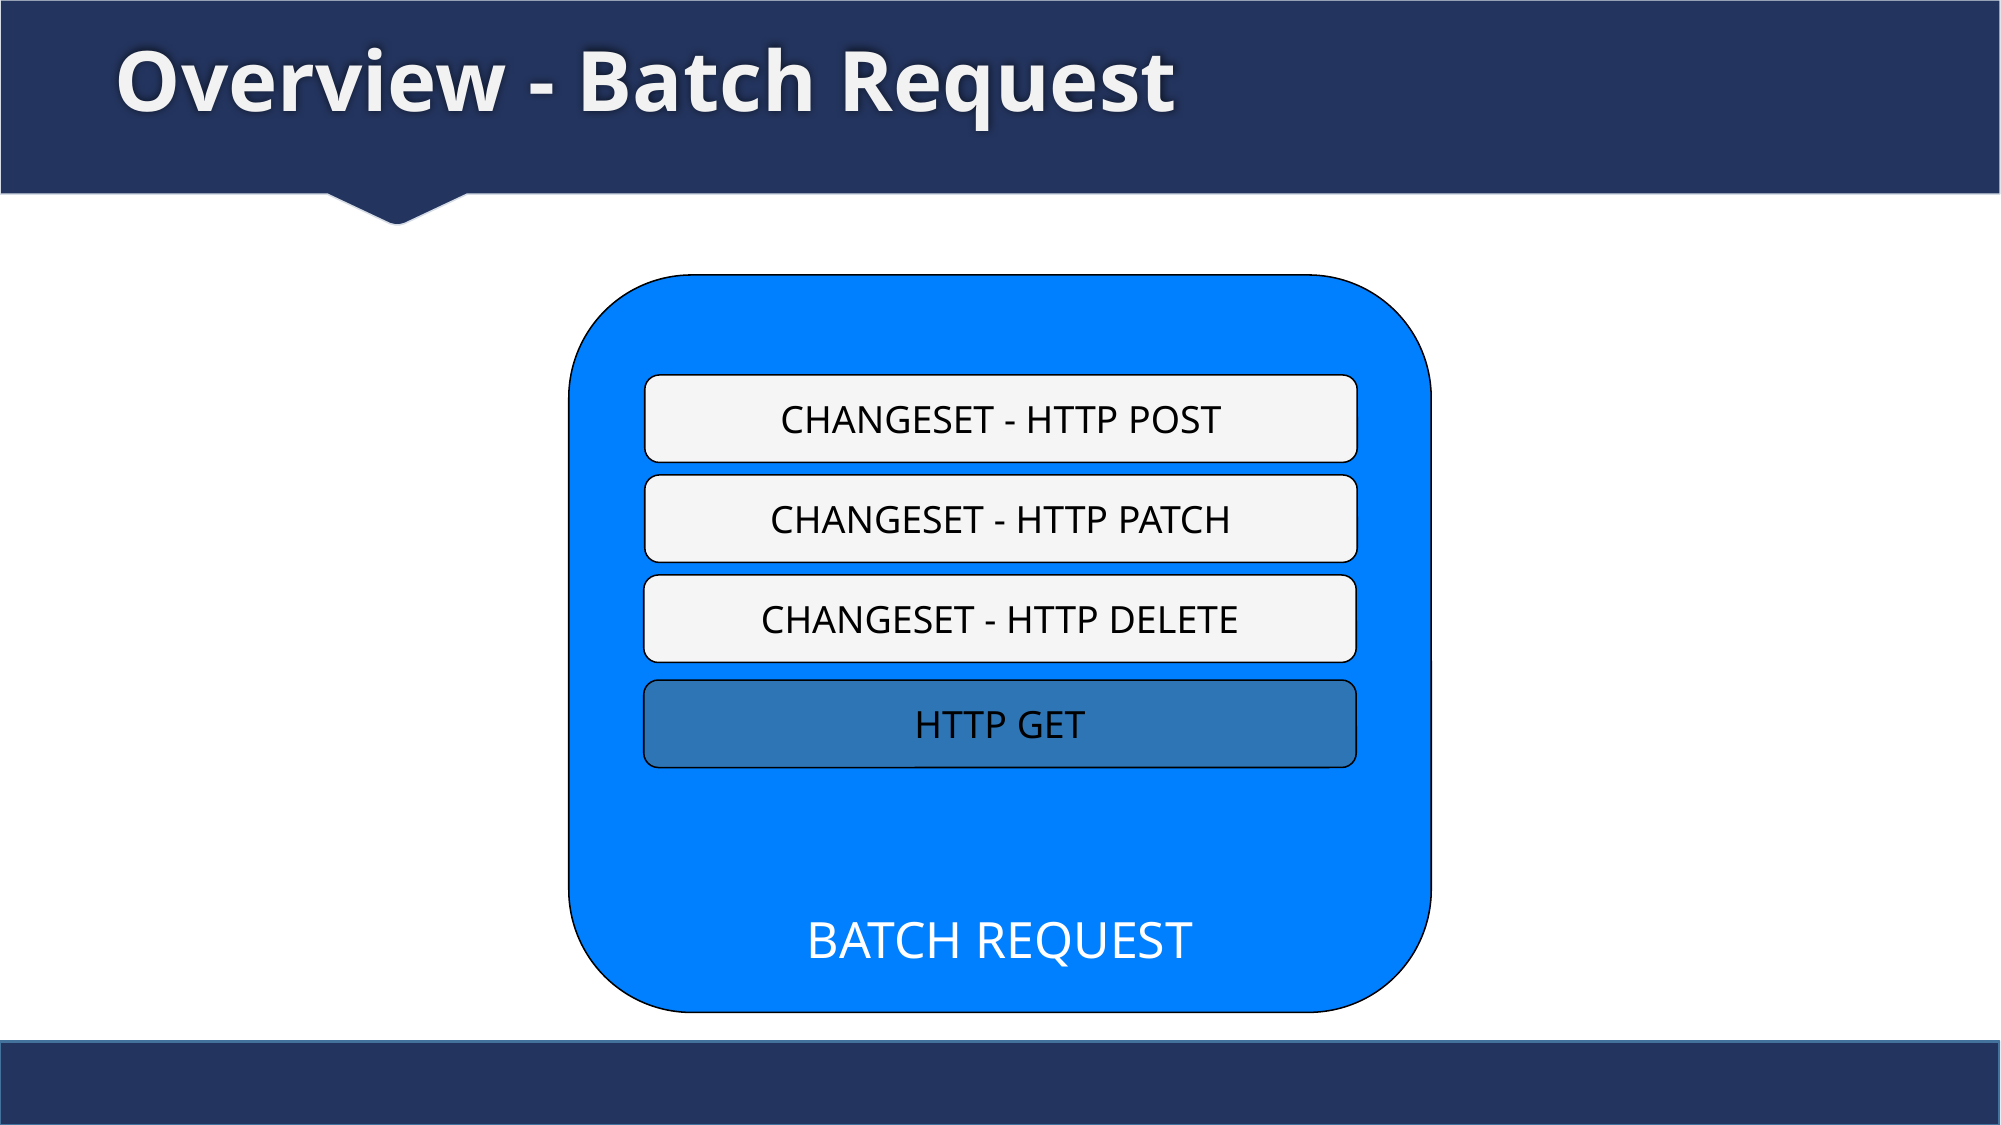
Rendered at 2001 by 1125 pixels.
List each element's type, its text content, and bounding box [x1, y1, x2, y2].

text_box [568, 274, 1432, 1013]
title Overview - Batch Request [99, 17, 1900, 136]
